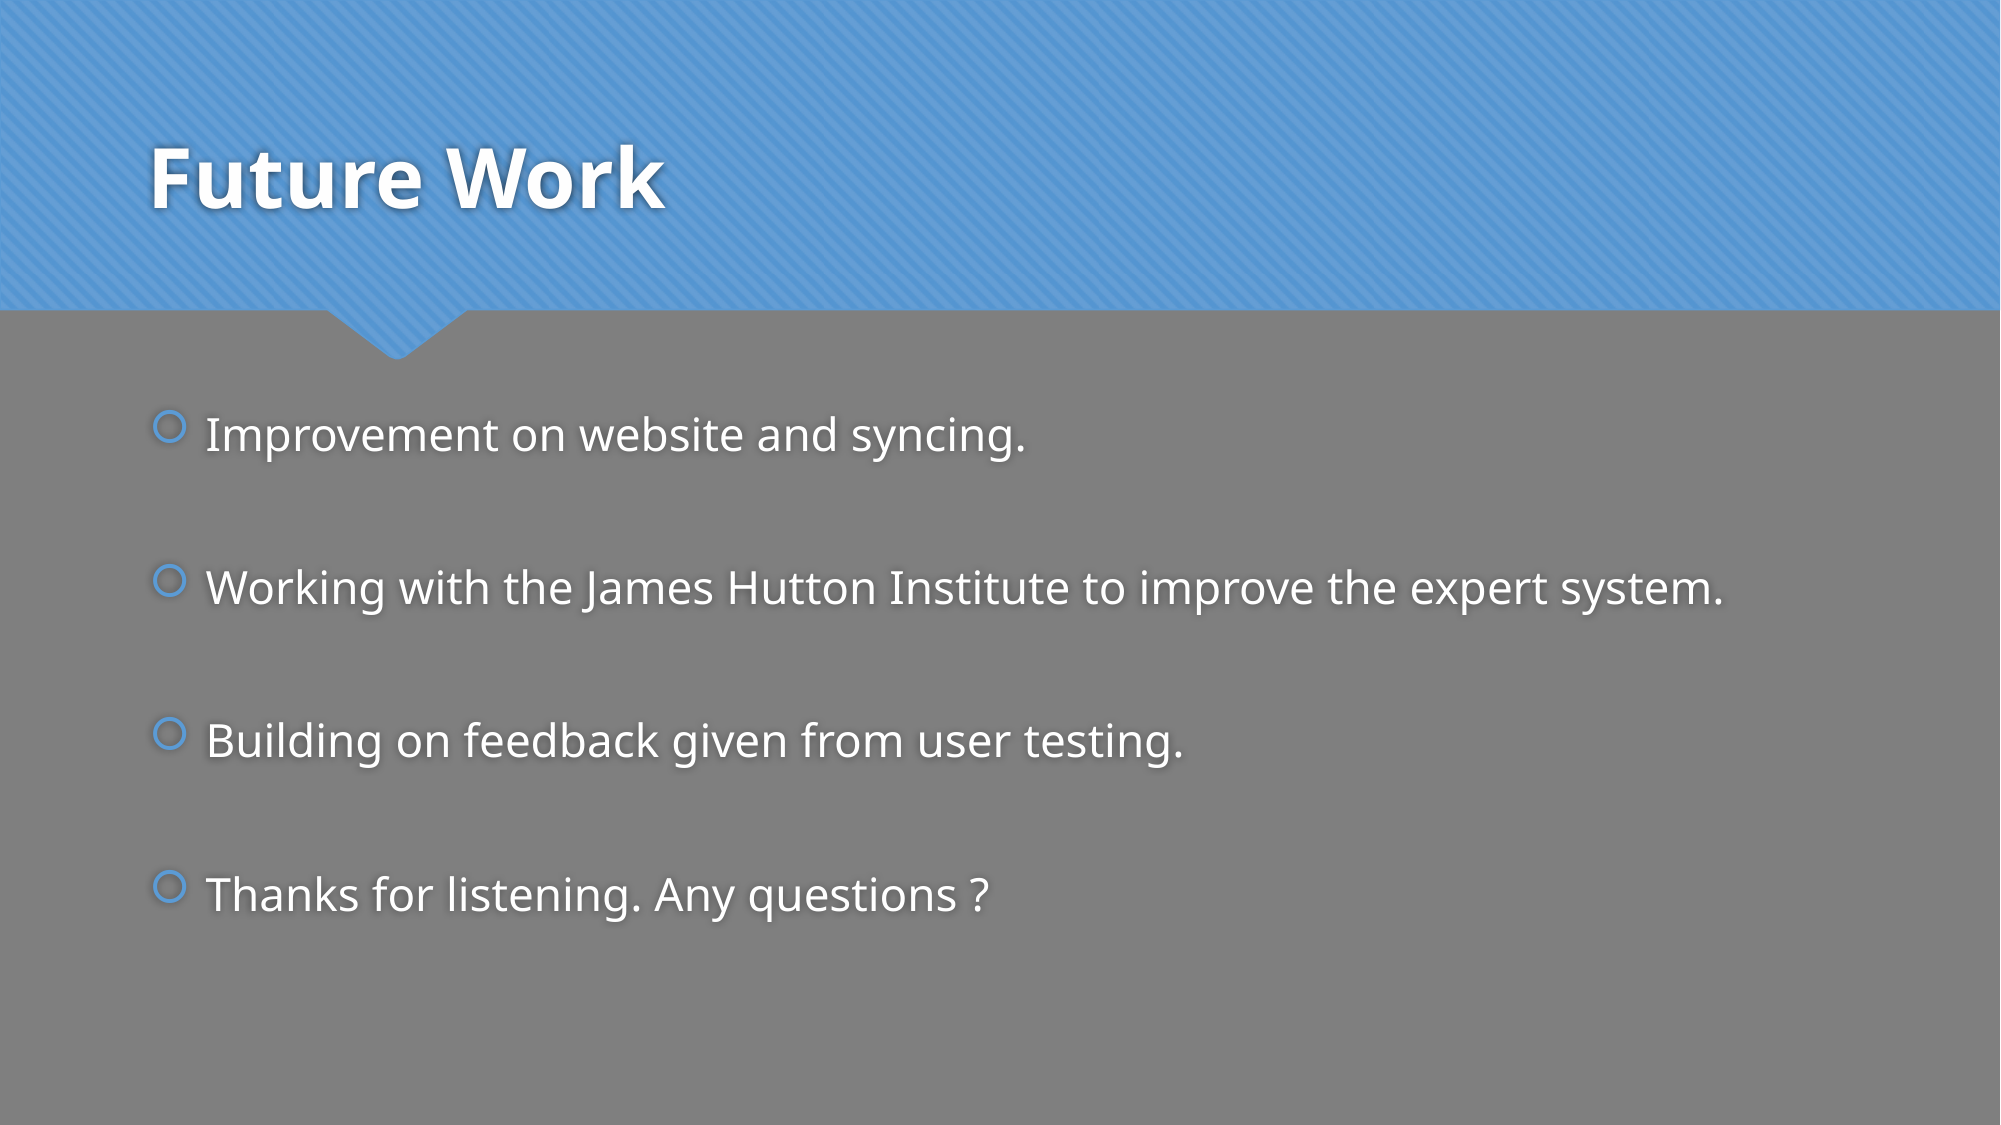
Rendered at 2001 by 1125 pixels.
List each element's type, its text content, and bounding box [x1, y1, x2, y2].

list Improvement on website and syncing. Working with the James Hutton Institute to improve the expert system. Building on feedback given from user testing. Thanks for listening. Any questions ? [134, 364, 1866, 962]
title Future Work [132, 73, 1868, 233]
